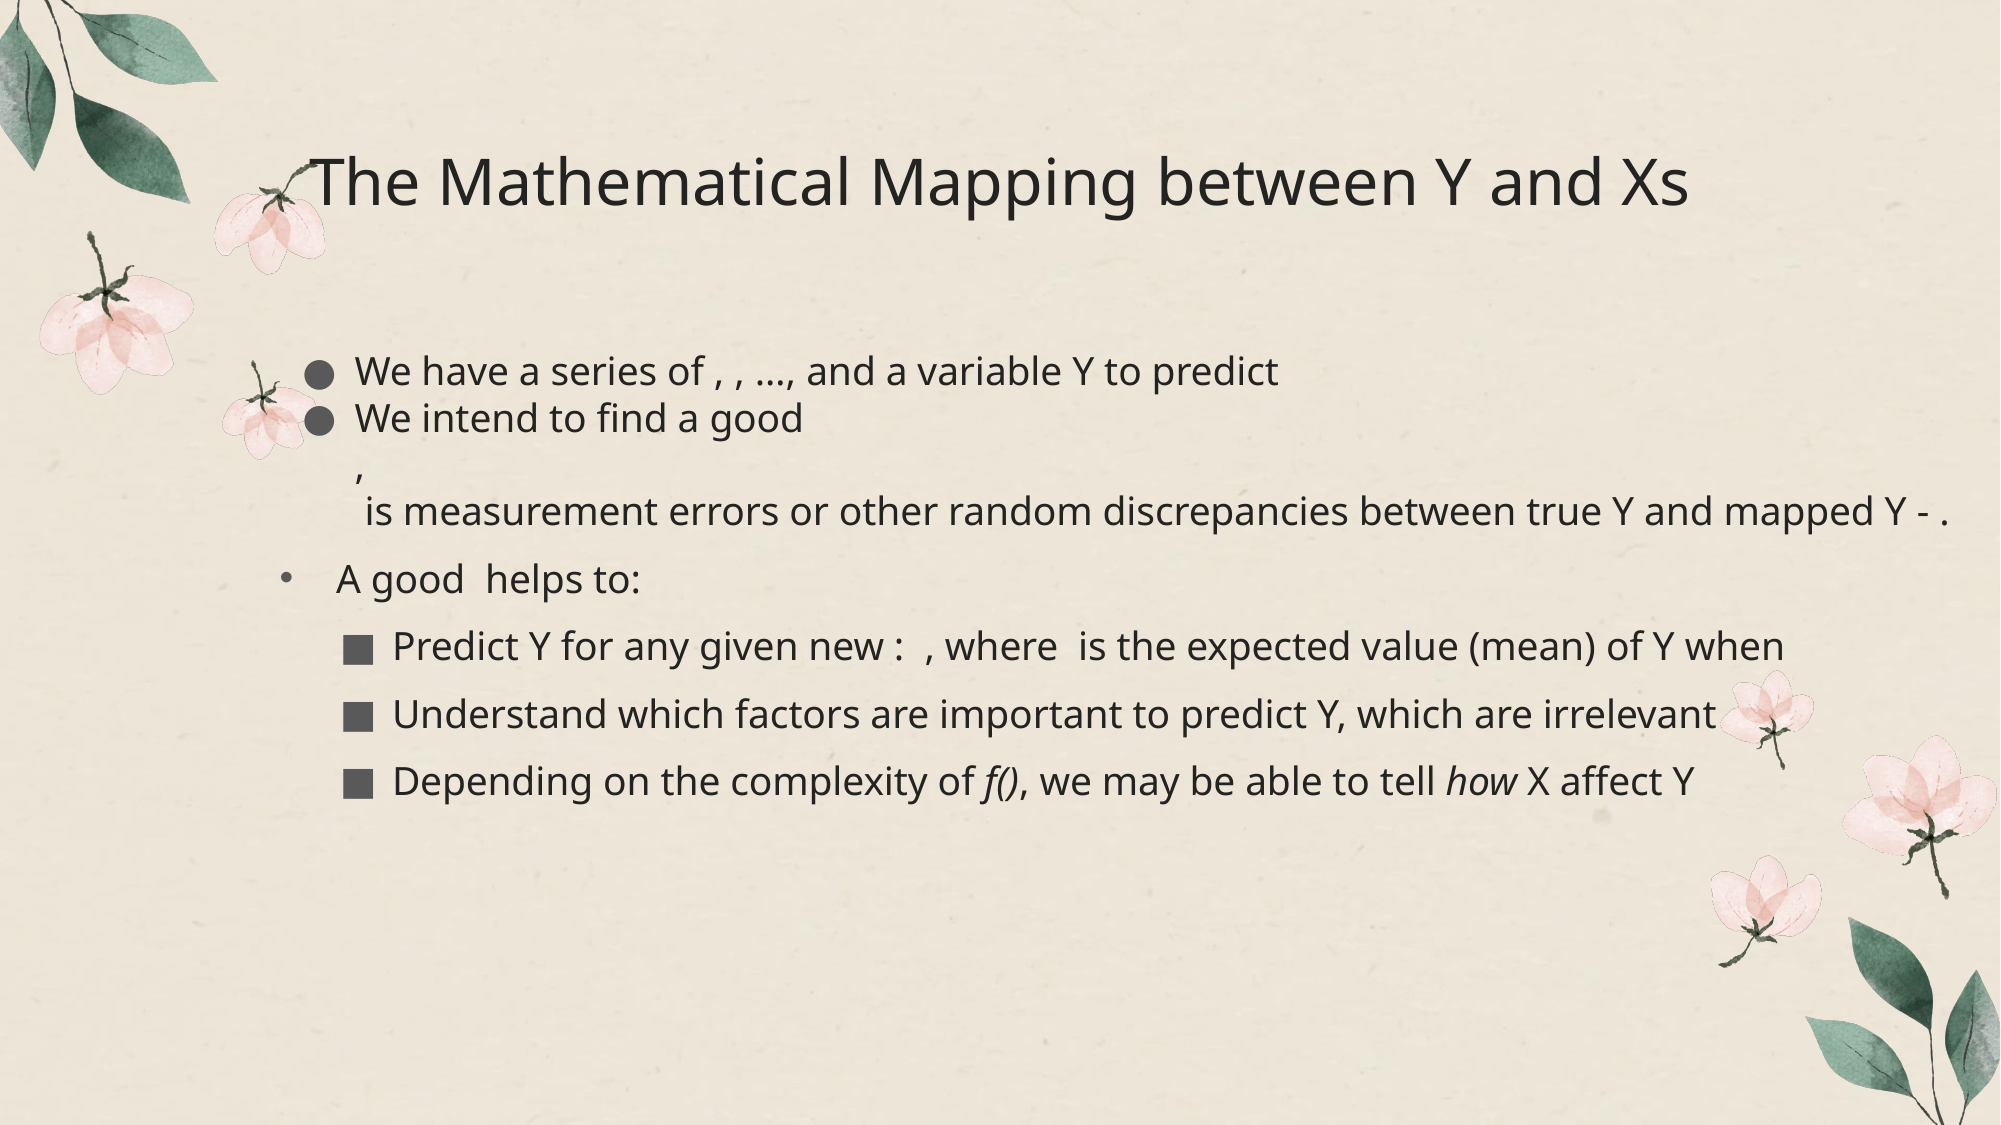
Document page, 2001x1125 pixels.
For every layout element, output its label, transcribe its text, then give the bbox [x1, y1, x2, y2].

title The Mathematical Mapping between Y and Xs [157, 118, 1843, 242]
picture [0, 0, 2001, 1125]
